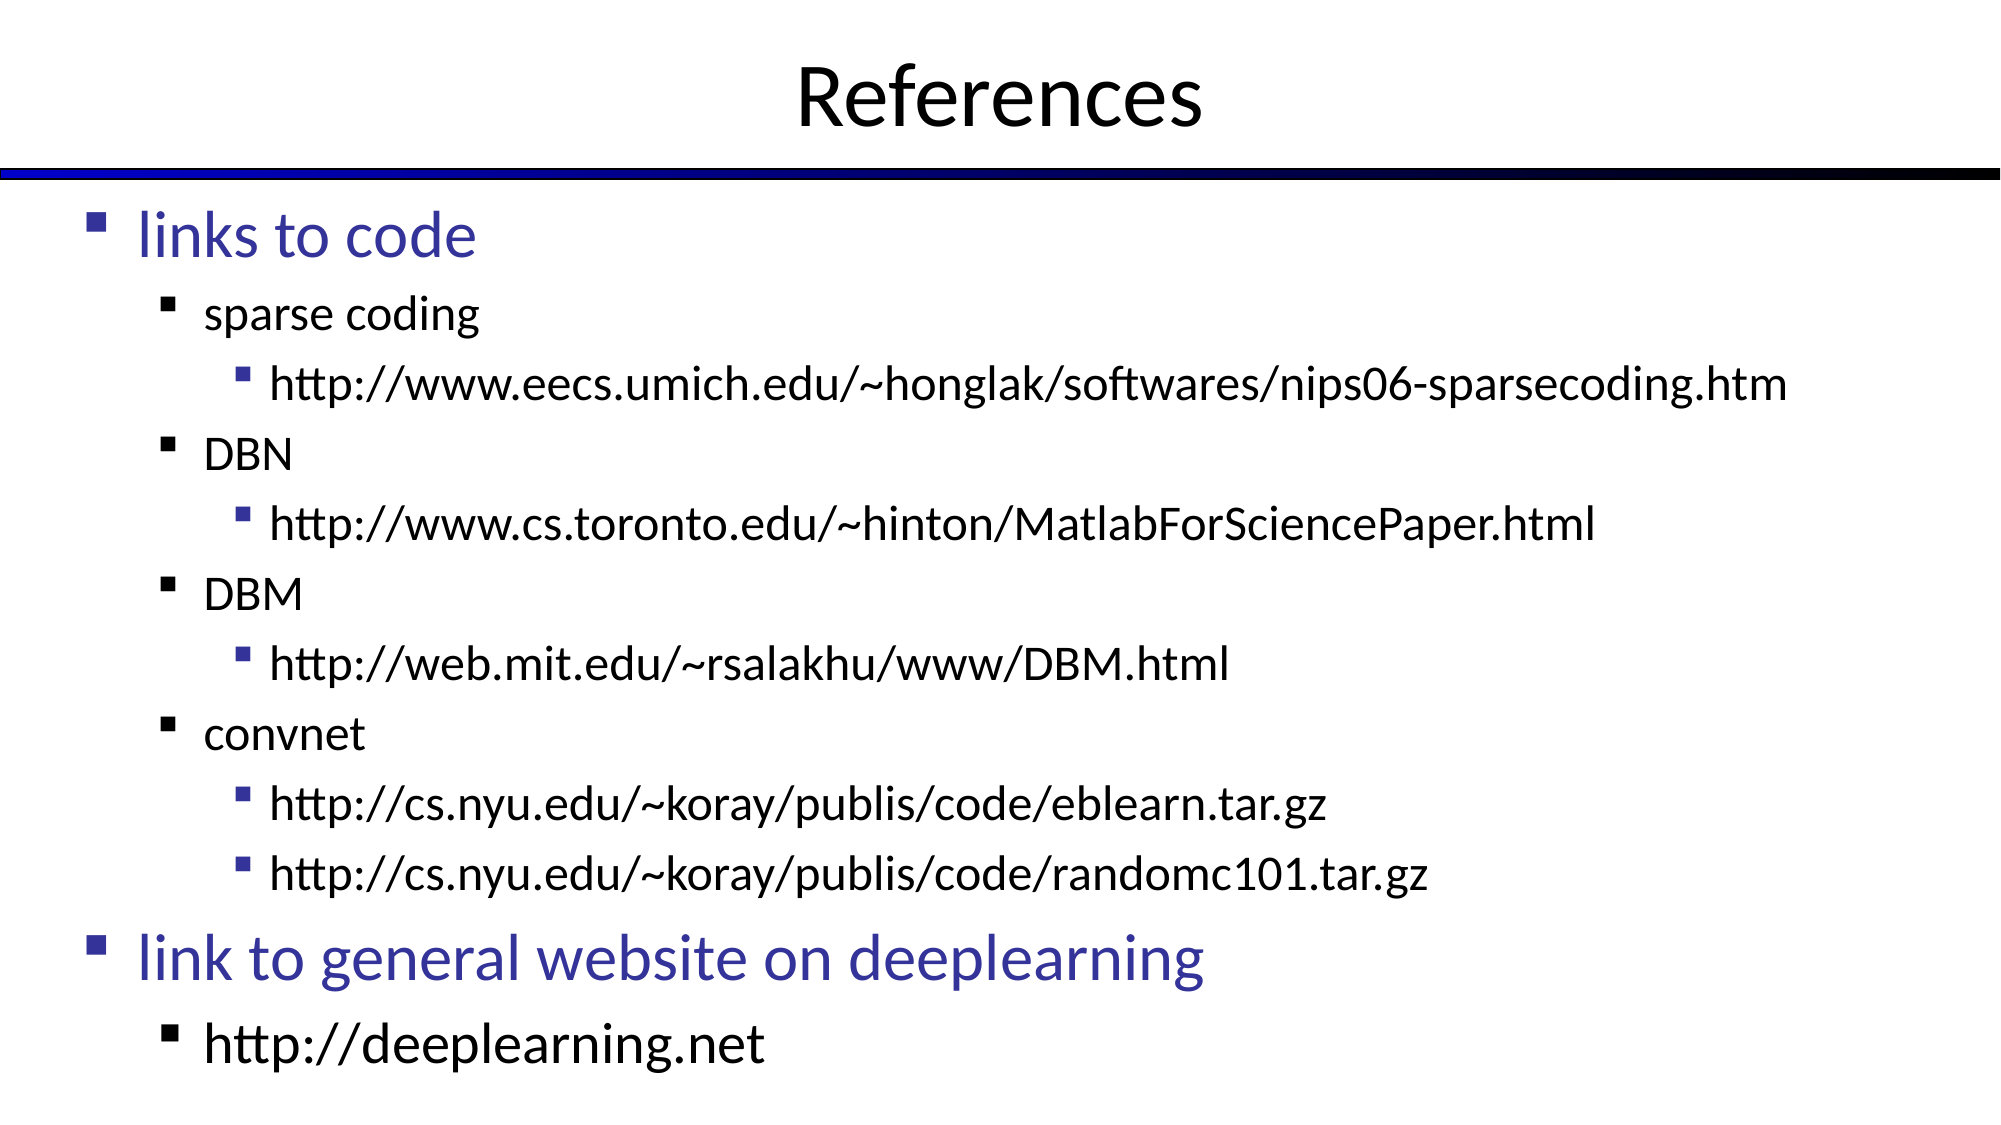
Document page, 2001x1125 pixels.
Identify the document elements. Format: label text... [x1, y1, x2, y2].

list links to code sparse coding http://www.eecs.umich.edu/~honglak/softwares/nips06-sparsecoding.htm DBN http://www.cs.toronto.edu/~hinton/MatlabForSciencePaper.html DBM http://web.mit.edu/~rsalakhu/www/DBM.html convnet http://cs.nyu.edu/~koray/publis/code/eblearn.tar.gz http://cs.nyu.edu/~koray/publis/code/randomc101.tar.gz link to general website on deeplearning http://deeplearning.net [66, 183, 1934, 960]
title References [0, 0, 2000, 184]
